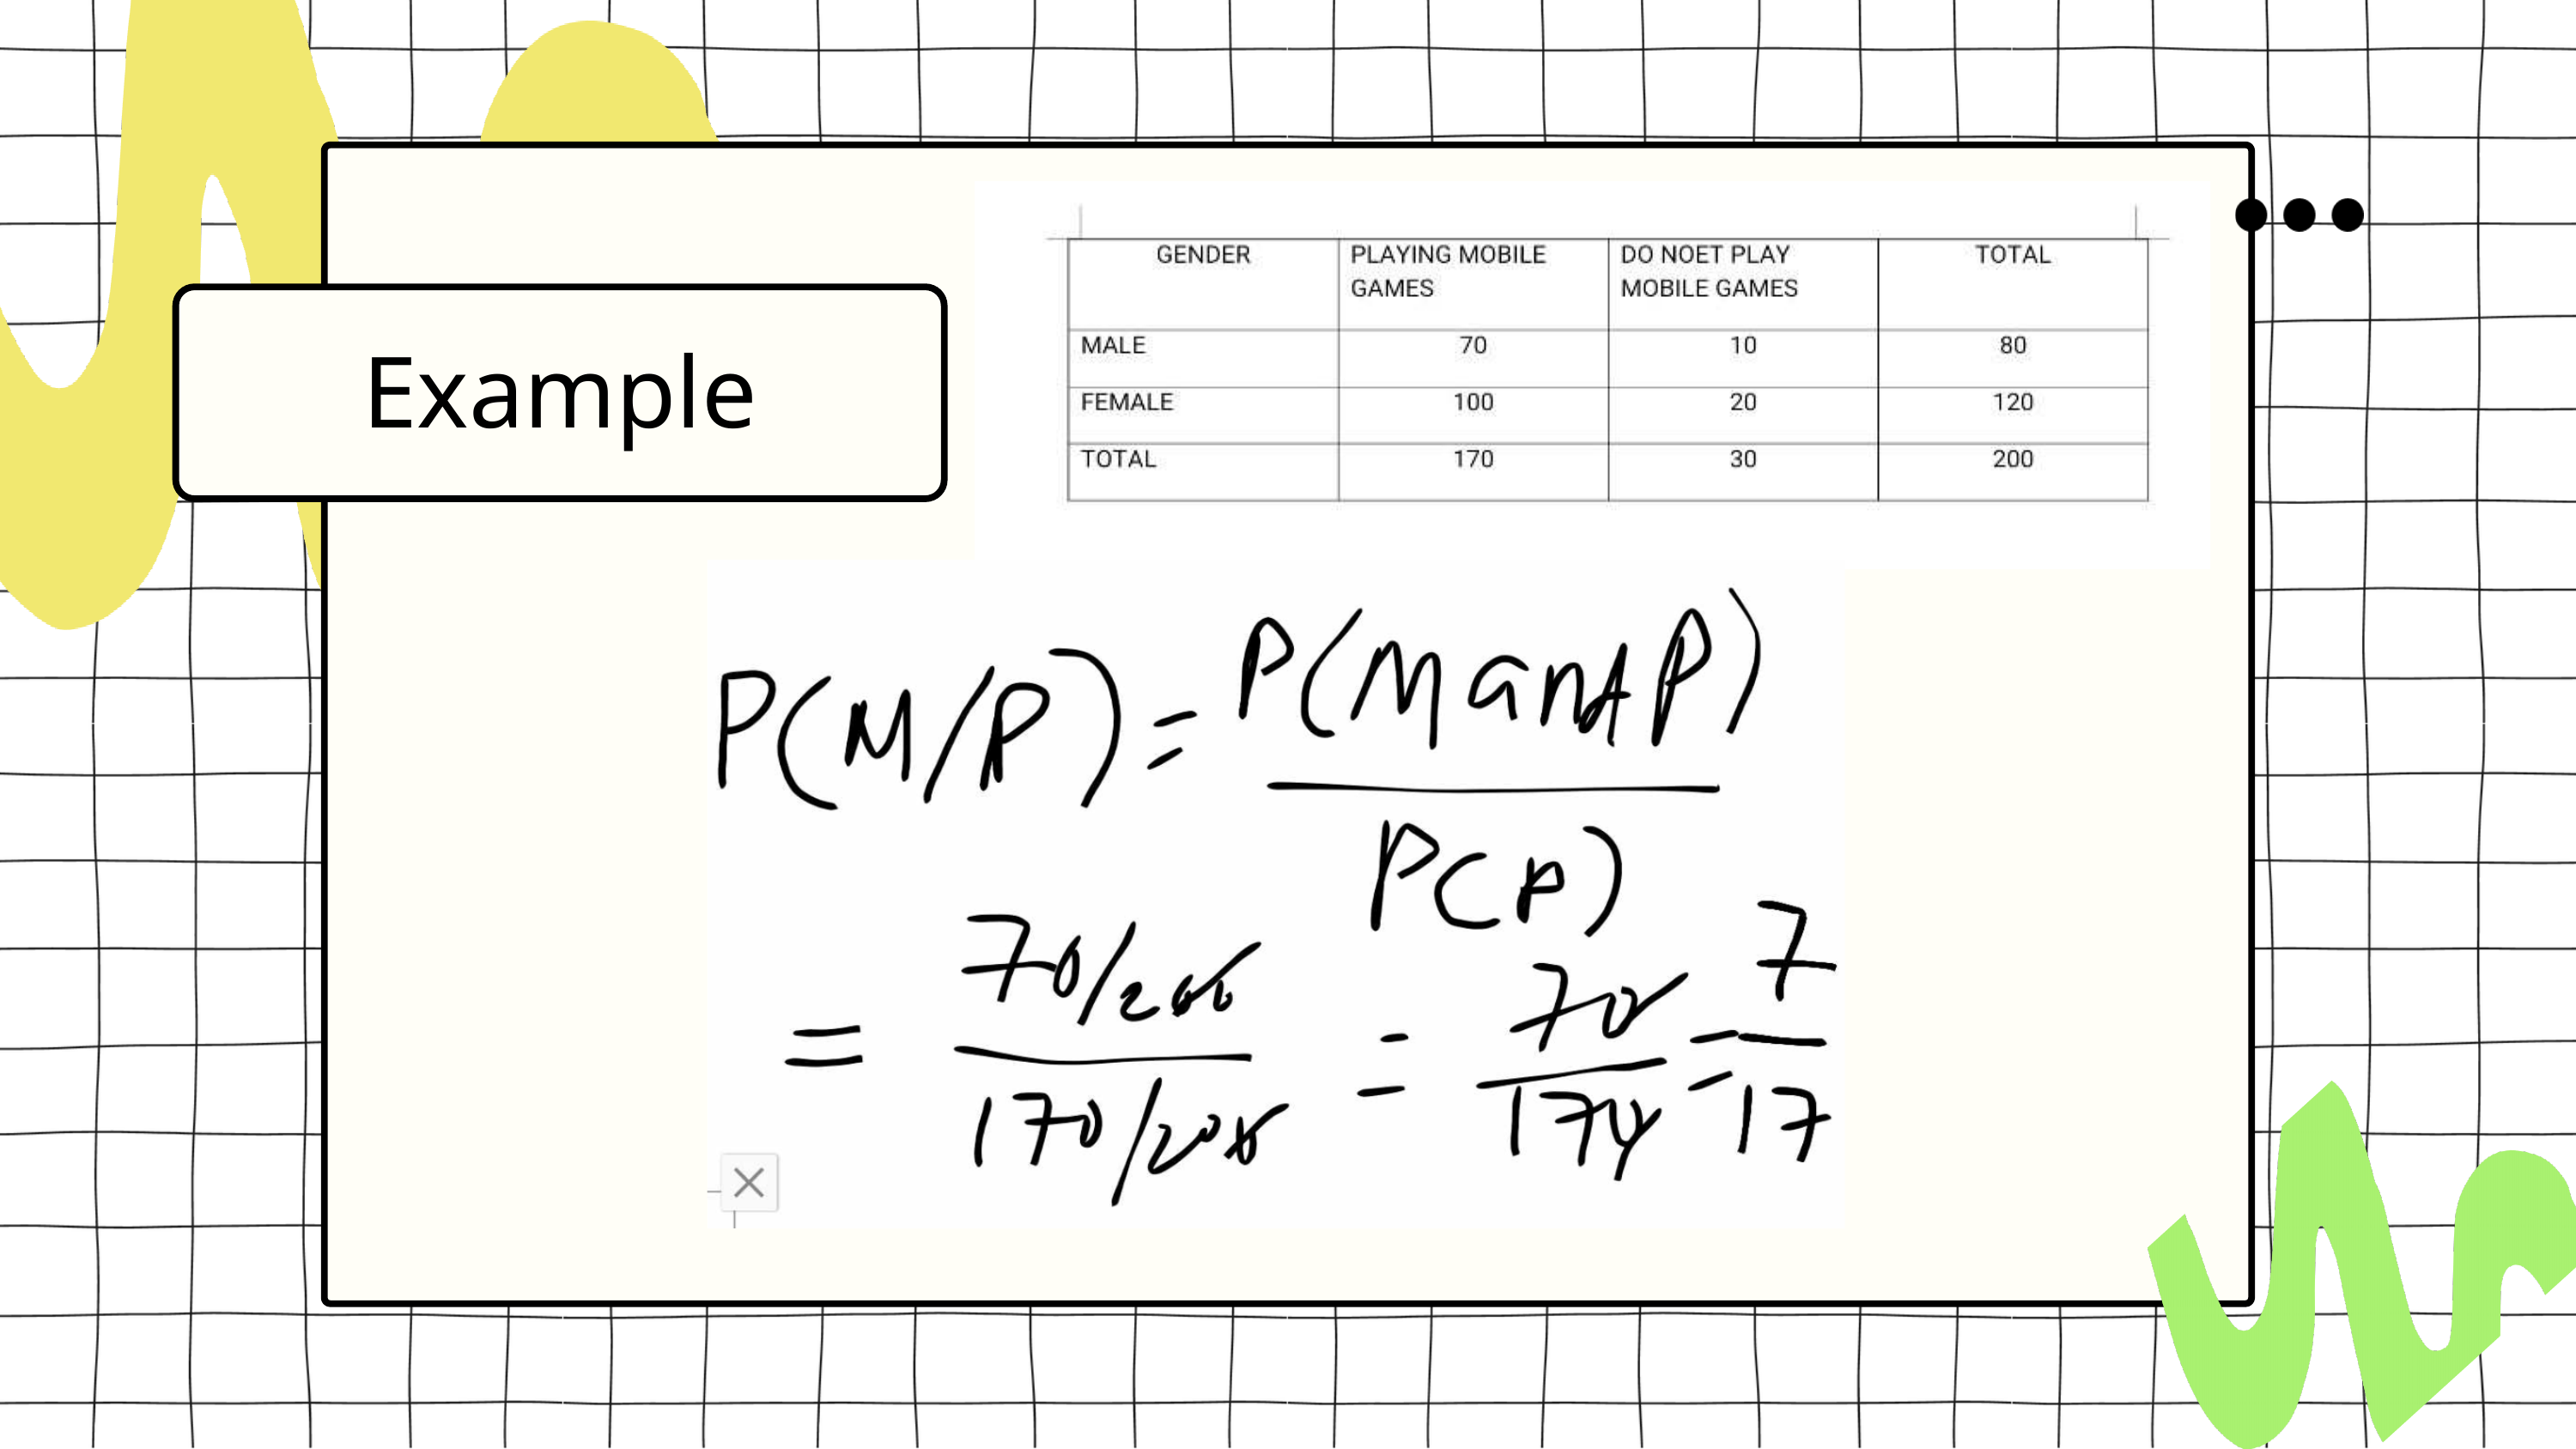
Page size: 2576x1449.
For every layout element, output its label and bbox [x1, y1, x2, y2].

text_box [0, 0, 848, 891]
text_box [2255, 198, 2365, 232]
text_box [324, 144, 2252, 1304]
text_box [2377, 1269, 2576, 1449]
text_box [0, 0, 100, 100]
text_box [737, 0, 2576, 1149]
text_box [1614, 1310, 2118, 1449]
text_box [2032, 984, 2576, 1449]
text_box [175, 286, 945, 500]
text_box [0, 641, 937, 1449]
picture [941, 180, 2211, 1449]
